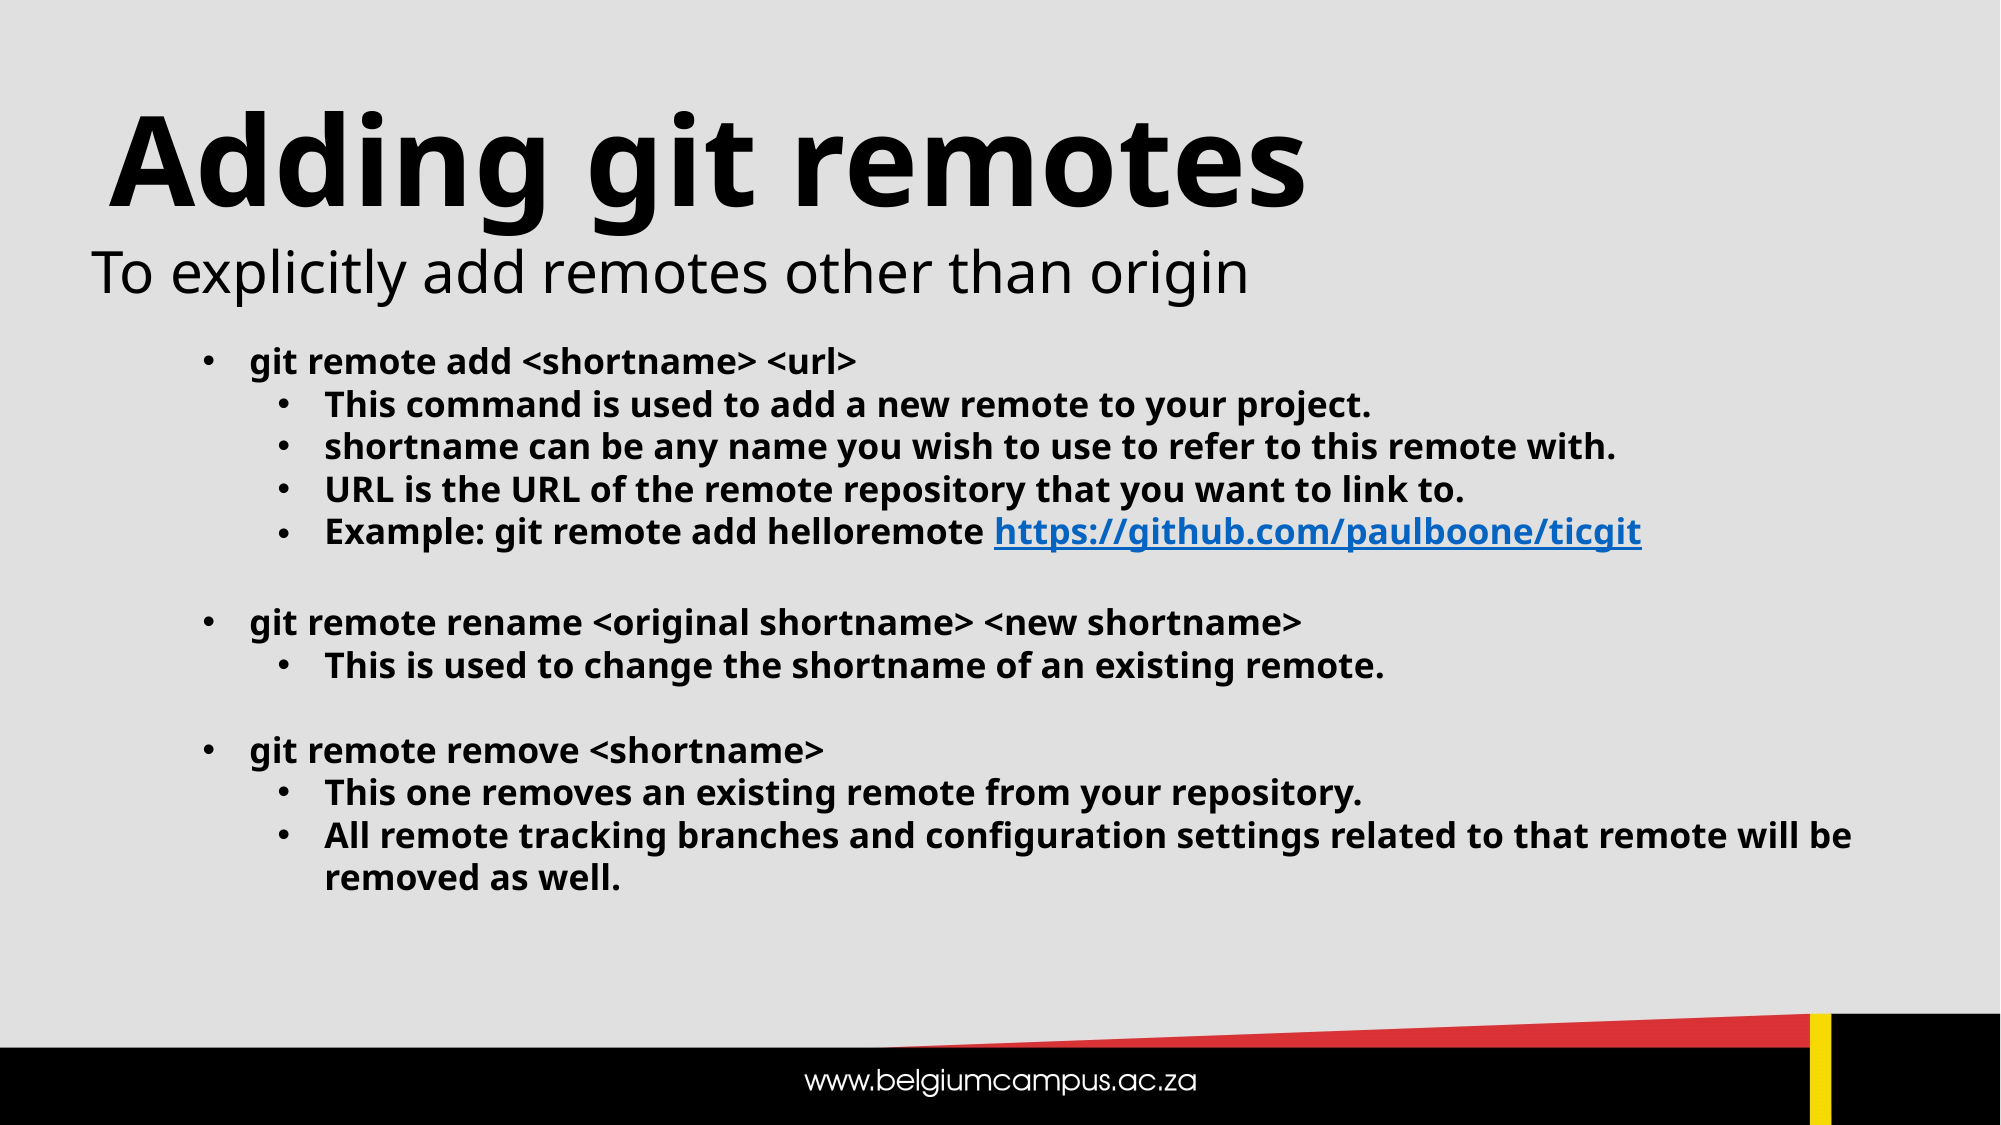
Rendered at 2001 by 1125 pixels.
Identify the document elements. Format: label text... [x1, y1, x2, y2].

text_box To explicitly add remotes other than origin [76, 227, 1266, 313]
text_box git remote add <shortname> <url> This command is used to add a new remote to your project. shortname can be any name you wish to use to refer to this remote with. URL is the URL of the remote repository that you want to link to. Example: git remote add helloremote https://github.com/paulboone/ticgit git remote rename <original shortname> <new shortname> This is used to change the shortname of an existing remote. git remote remove <shortname> This one removes an existing remote from your repository. All remote tracking branches and configuration settings related to that remote will be removed as well. [37, 331, 1920, 991]
title Adding git remotes [94, 105, 1820, 228]
picture [0, 0, 2001, 1125]
